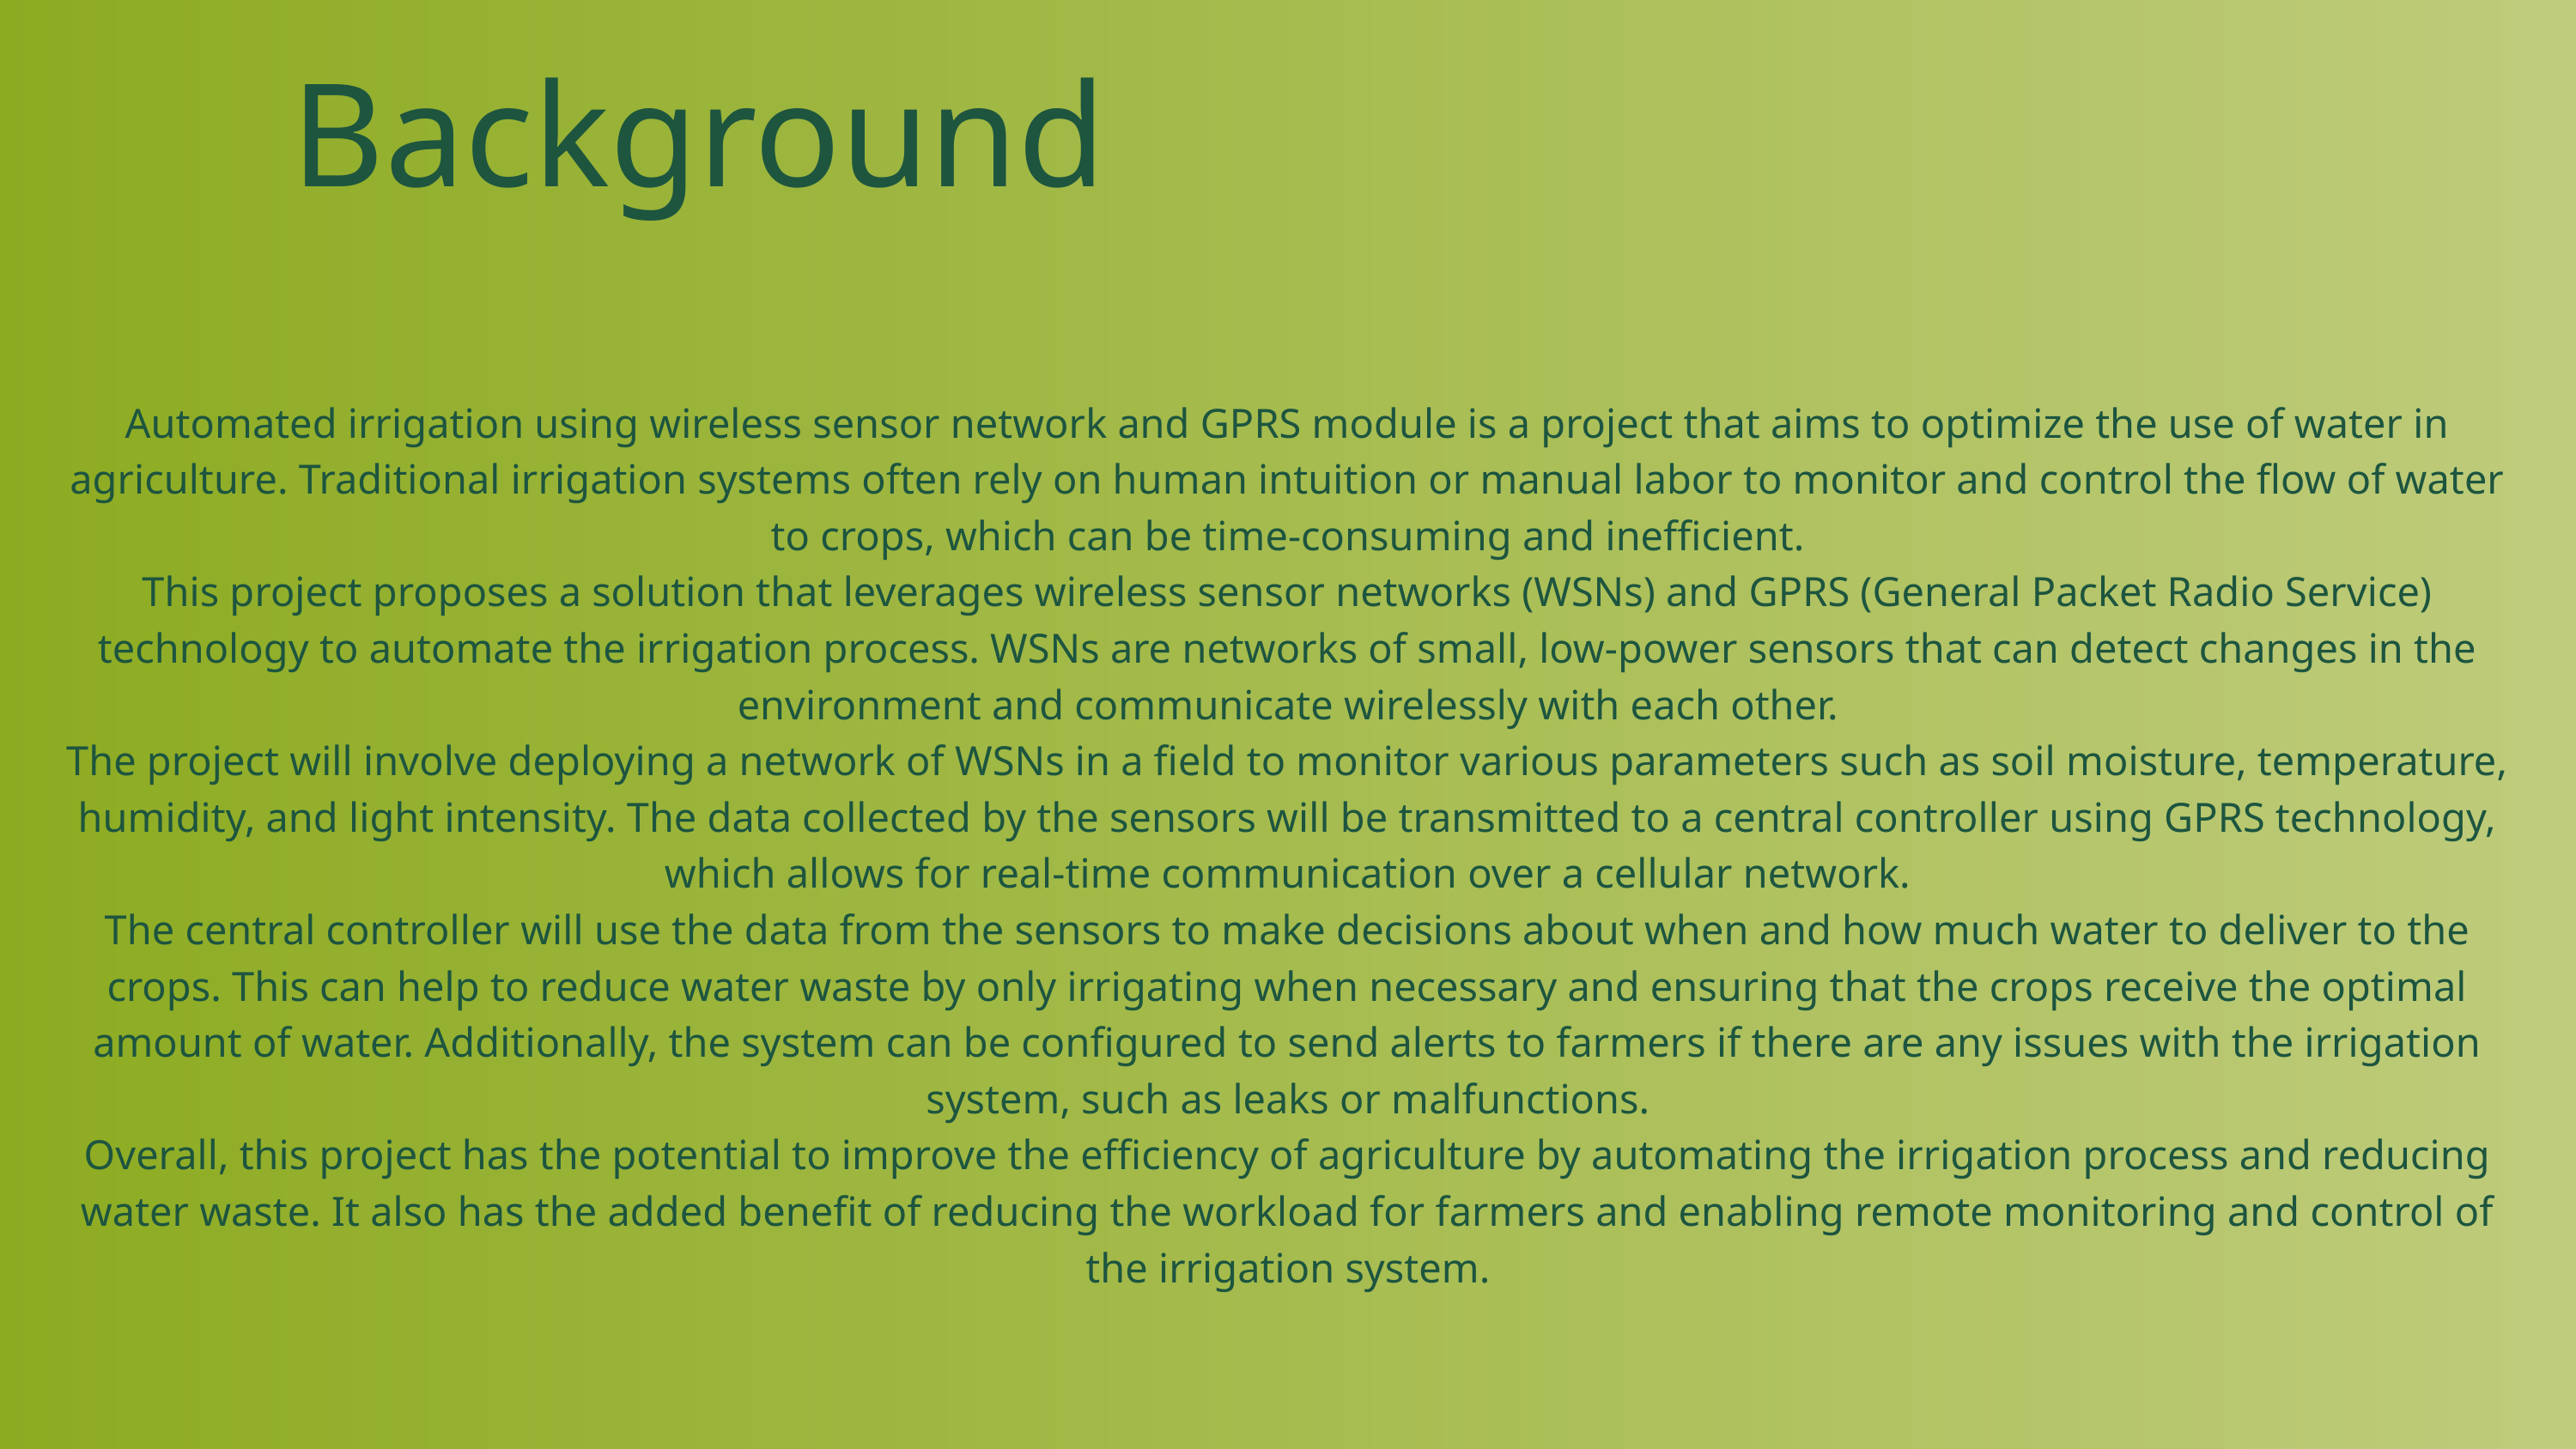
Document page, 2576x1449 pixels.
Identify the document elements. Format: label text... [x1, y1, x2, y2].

text_box Background [46, 15, 1352, 216]
text_box Automated irrigation using wireless sensor network and GPRS module is a project that aims to optimize the use of water in agriculture. Traditional irrigation systems often rely on human intuition or manual labor to monitor and control the flow of water to crops, which can be time-consuming and inefficient. This project proposes a solution that leverages wireless sensor networks (WSNs) and GPRS (General Packet Radio Service) technology to automate the irrigation process. WSNs are networks of small, low-power sensors that can detect changes in the environment and communicate wirelessly with each other. The project will involve deploying a network of WSNs in a field to monitor various parameters such as soil moisture, temperature, humidity, and light intensity. The data collected by the sensors will be transmitted to a central controller using GPRS technology, which allows for real-time communication over a cellular network. The central controller will use the data from the sensors to make decisions about when and how much water to deliver to the crops. This can help to reduce water waste by only irrigating when necessary and ensuring that the crops receive the optimal amount of water. Additionally, the system can be configured to send alerts to farmers if there are any issues with the irrigation system, such as leaks or malfunctions. Overall, this project has the potential to improve the efficiency of agriculture by automating the irrigation process and reducing water waste. It also has the added benefit of reducing the workload for farmers and enabling remote monitoring and control of the irrigation system. [52, 389, 2524, 1404]
